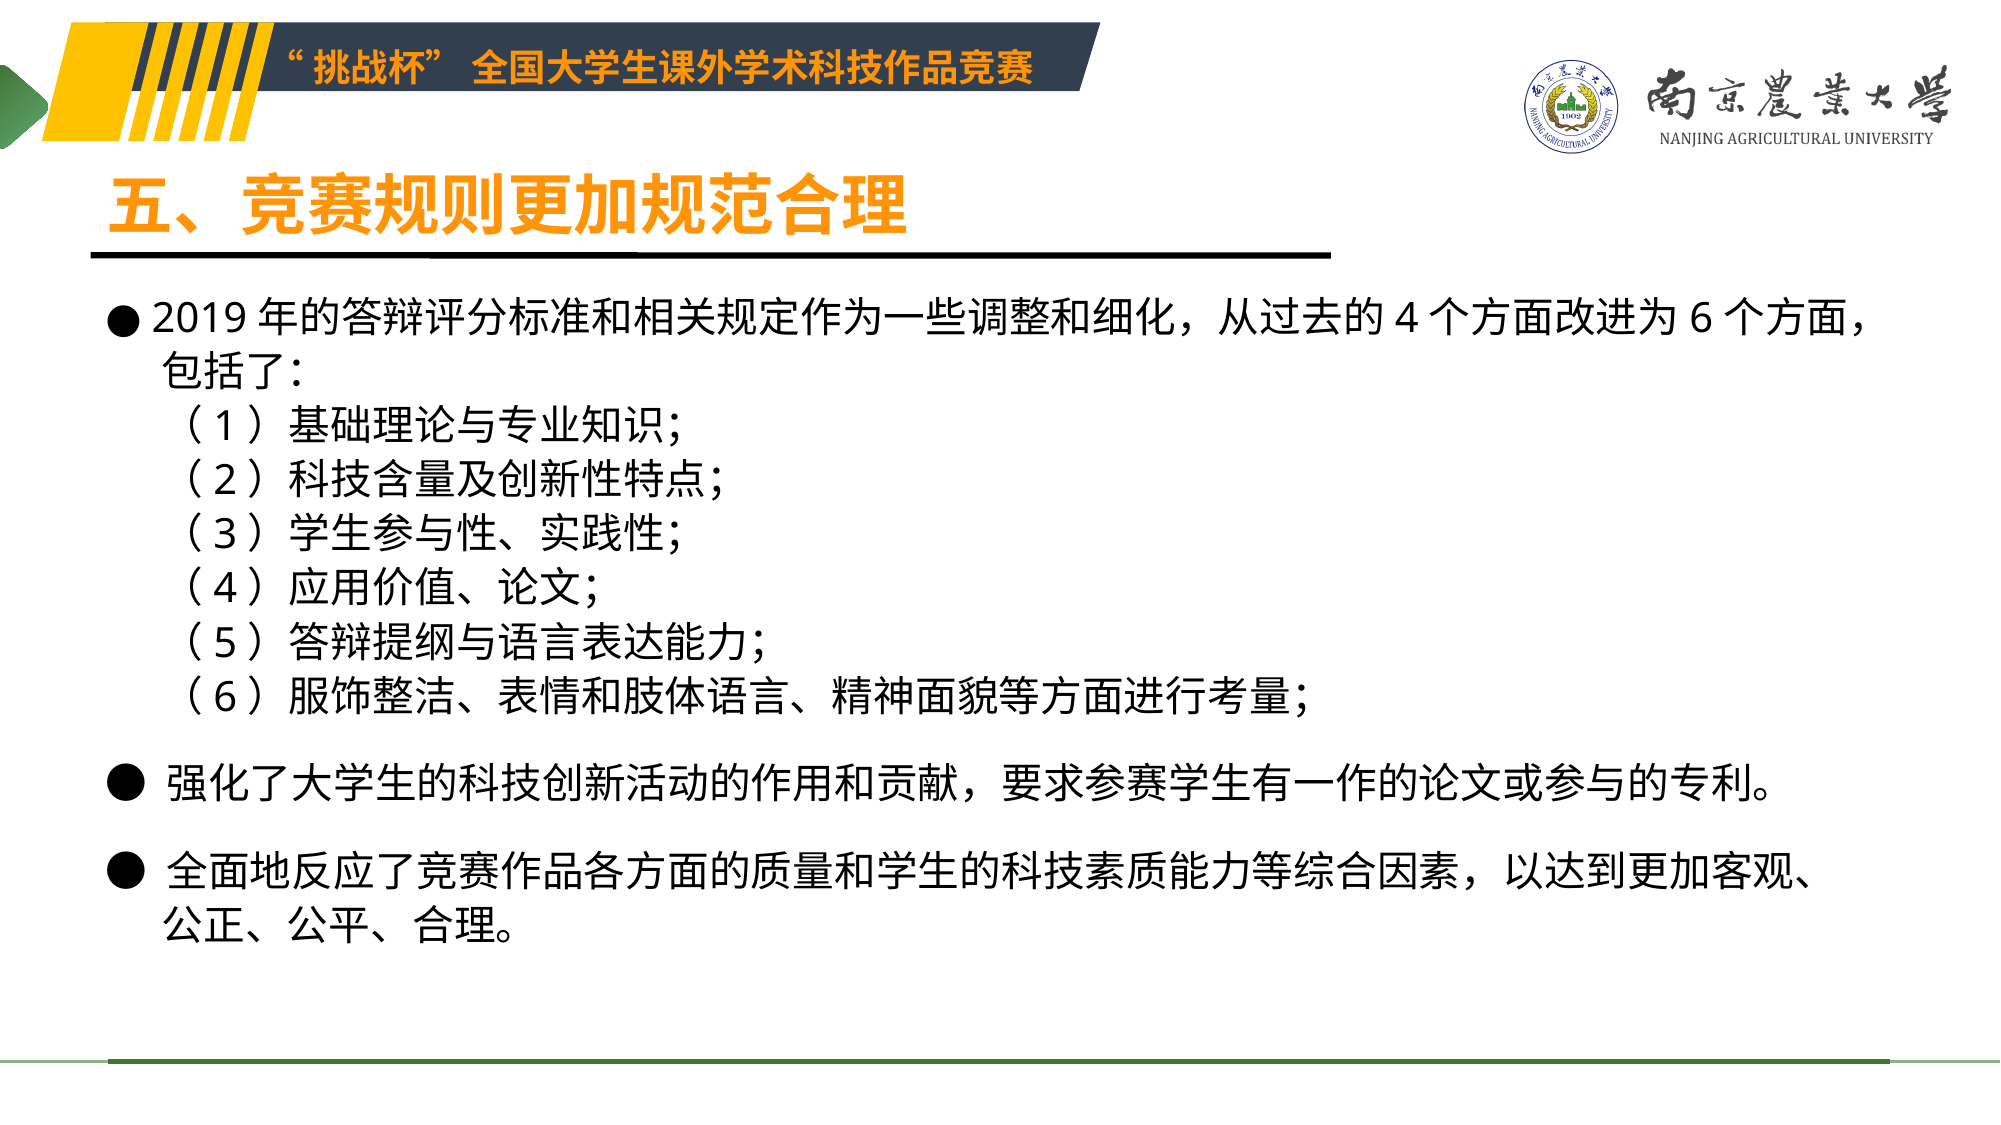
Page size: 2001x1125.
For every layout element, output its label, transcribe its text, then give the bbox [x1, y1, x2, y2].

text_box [41, 22, 1176, 144]
text_box 五、竞赛规则更加规范合理 [53, 113, 1270, 279]
picture [1524, 59, 1951, 154]
text_box ● 2019年的答辩评分标准和相关规定作为一些调整和细化，从过去的4个方面改进为6个方面，包括了： （1）基础理论与专业知识； （2）科技含量及创新性特点； （3）学生参与性、实践性； （4）应用价值、论文； （5）答辩提纲与语言表达能力； （6）服饰整洁、表情和肢体语言、精神面貌等方面进行考量； ● 强化了大学生的科技创新活动的作用和贡献，要求参赛学生有一作的论文或参与的专利。 ● 全面地反应了竞赛作品各方面的质量和学生的科技素质能力等综合因素，以达到更加客观、公正、公平、合理。 [90, 278, 1885, 728]
